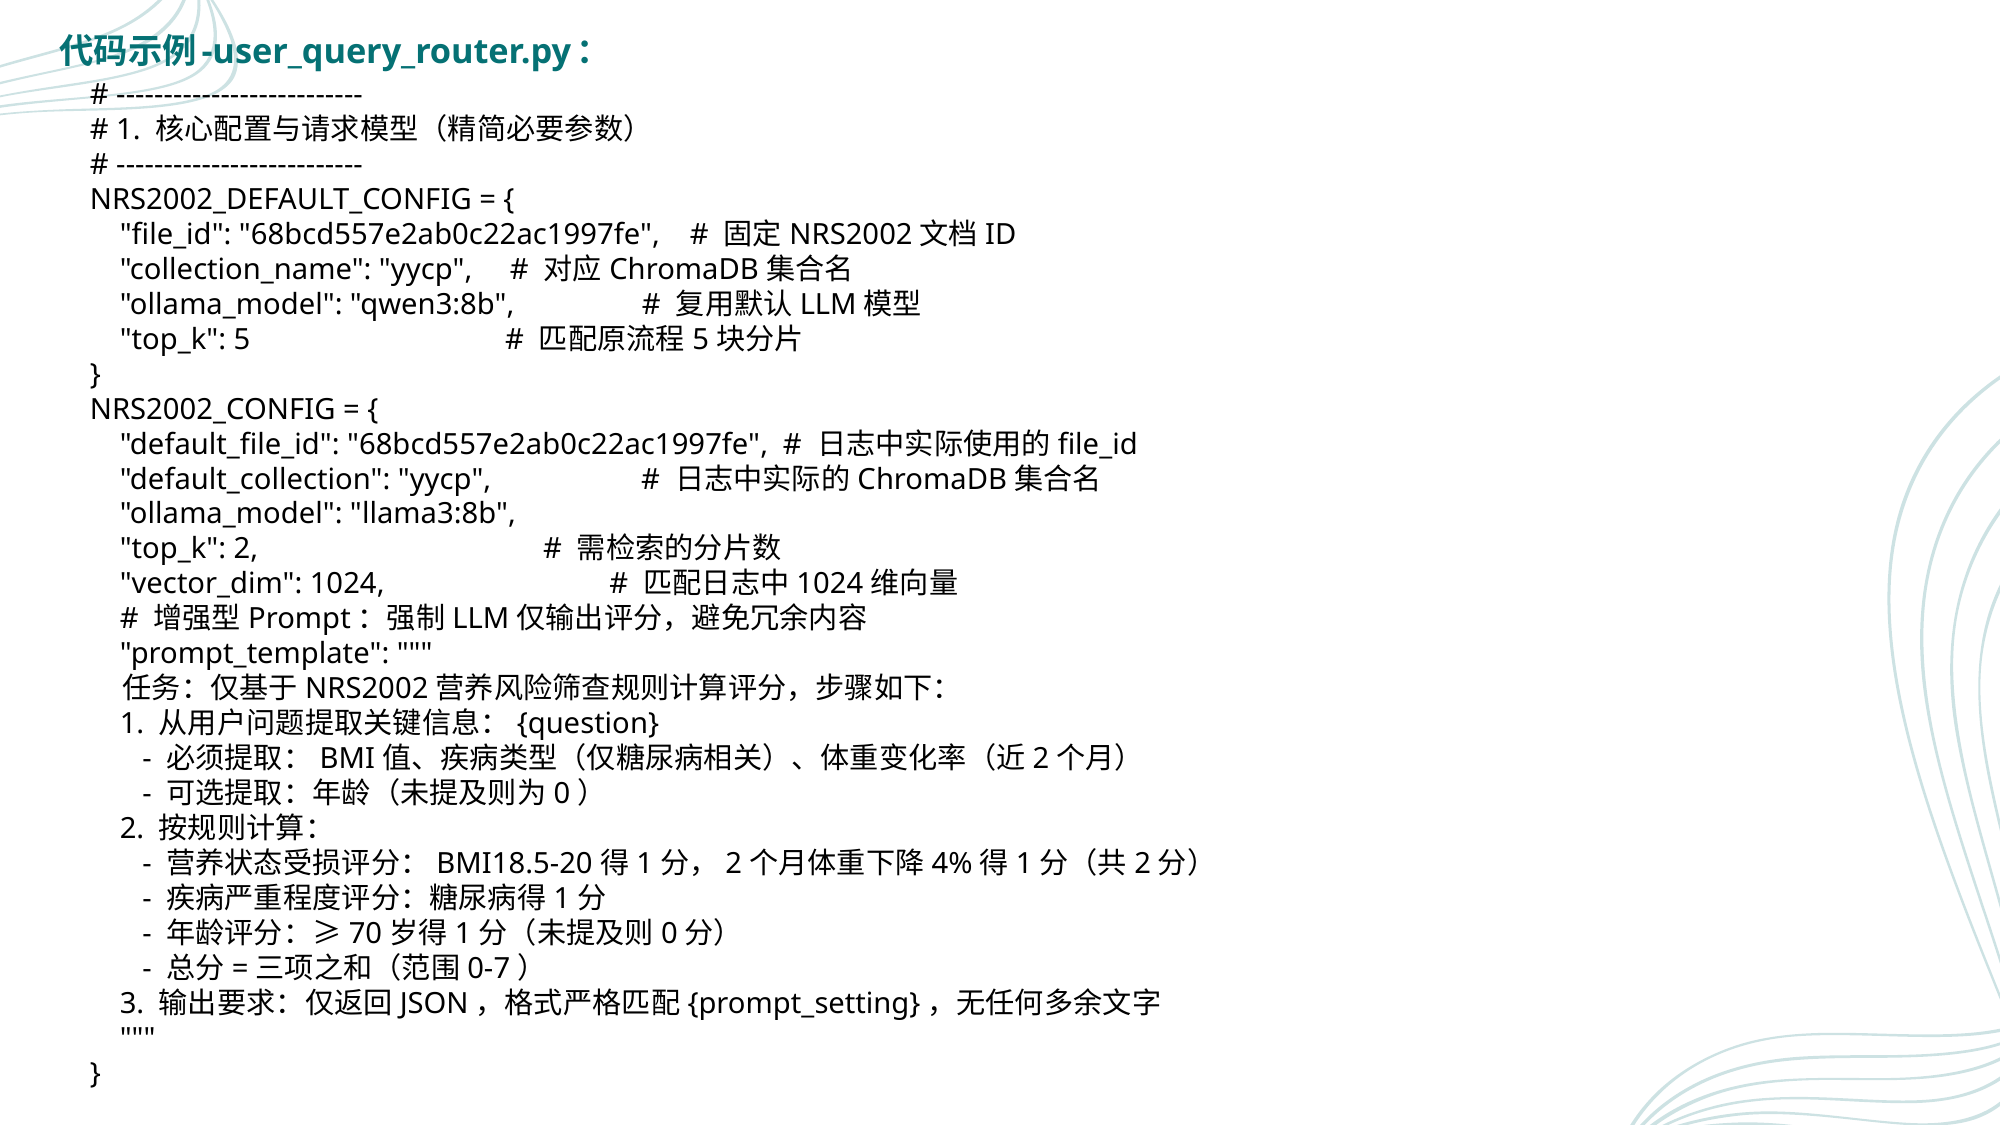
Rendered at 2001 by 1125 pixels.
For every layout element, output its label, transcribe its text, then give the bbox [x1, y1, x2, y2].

text_box # -------------------------- # 1. 核心配置与请求模型（精简必要参数） # -------------------------- NRS2002_DEFAULT_CONFIG = { "file_id": "68bcd557e2ab0c22ac1997fe", # 固定NRS2002文档ID "collection_name": "yycp", # 对应ChromaDB集合名 "ollama_model": "qwen3:8b", # 复用默认LLM模型 "top_k": 5 # 匹配原流程5块分片 } NRS2002_CONFIG = { "default_file_id": "68bcd557e2ab0c22ac1997fe", # 日志中实际使用的file_id "default_collection": "yycp", # 日志中实际的ChromaDB集合名 "ollama_model": "llama3:8b", "top_k": 2, # 需检索的分片数 "vector_dim": 1024, # 匹配日志中1024维向量 # 增强型Prompt：强制LLM仅输出评分，避免冗余内容 "prompt_template": """ 任务：仅基于NRS2002营养风险筛查规则计算评分，步骤如下： 1. 从用户问题提取关键信息：{question} - 必须提取：BMI值、疾病类型（仅糖尿病相关）、体重变化率（近2个月） - 可选提取：年龄（未提及则为0） 2. 按规则计算： - 营养状态受损评分：BMI18.5-20得1分，2个月体重下降4%得1分（共2分） - 疾病严重程度评分：糖尿病得1分 - 年龄评分：≥70岁得1分（未提及则0分） - 总分=三项之和（范围0-7） 3. 输出要求：仅返回JSON，格式严格匹配{prompt_setting}，无任何多余文字 """ } [75, 67, 1603, 937]
text_box 代码示例-user_query_router.py： [45, 22, 647, 83]
